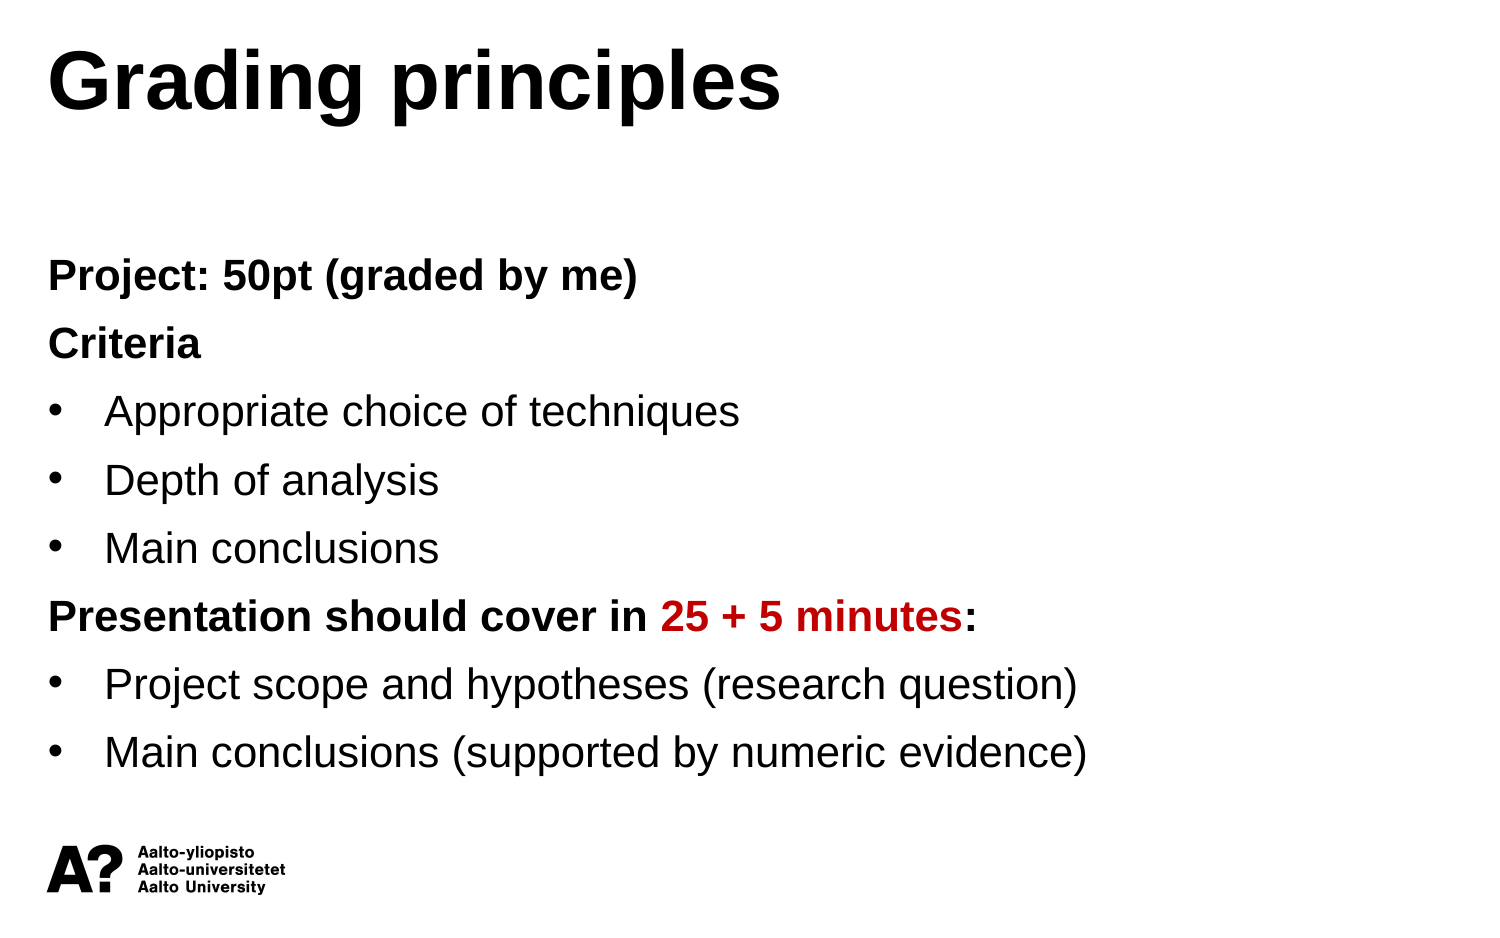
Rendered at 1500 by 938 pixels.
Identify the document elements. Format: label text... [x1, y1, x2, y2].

list Project: 50pt (graded by me) Criteria Appropriate choice of techniques Depth of analysis Main conclusions Presentation should cover in 25 + 5 minutes: Project scope and hypotheses (research question) Main conclusions (supported by numeric evidence) [47, 246, 1442, 803]
picture [0, 799, 333, 938]
list Grading principles [47, 25, 1442, 208]
